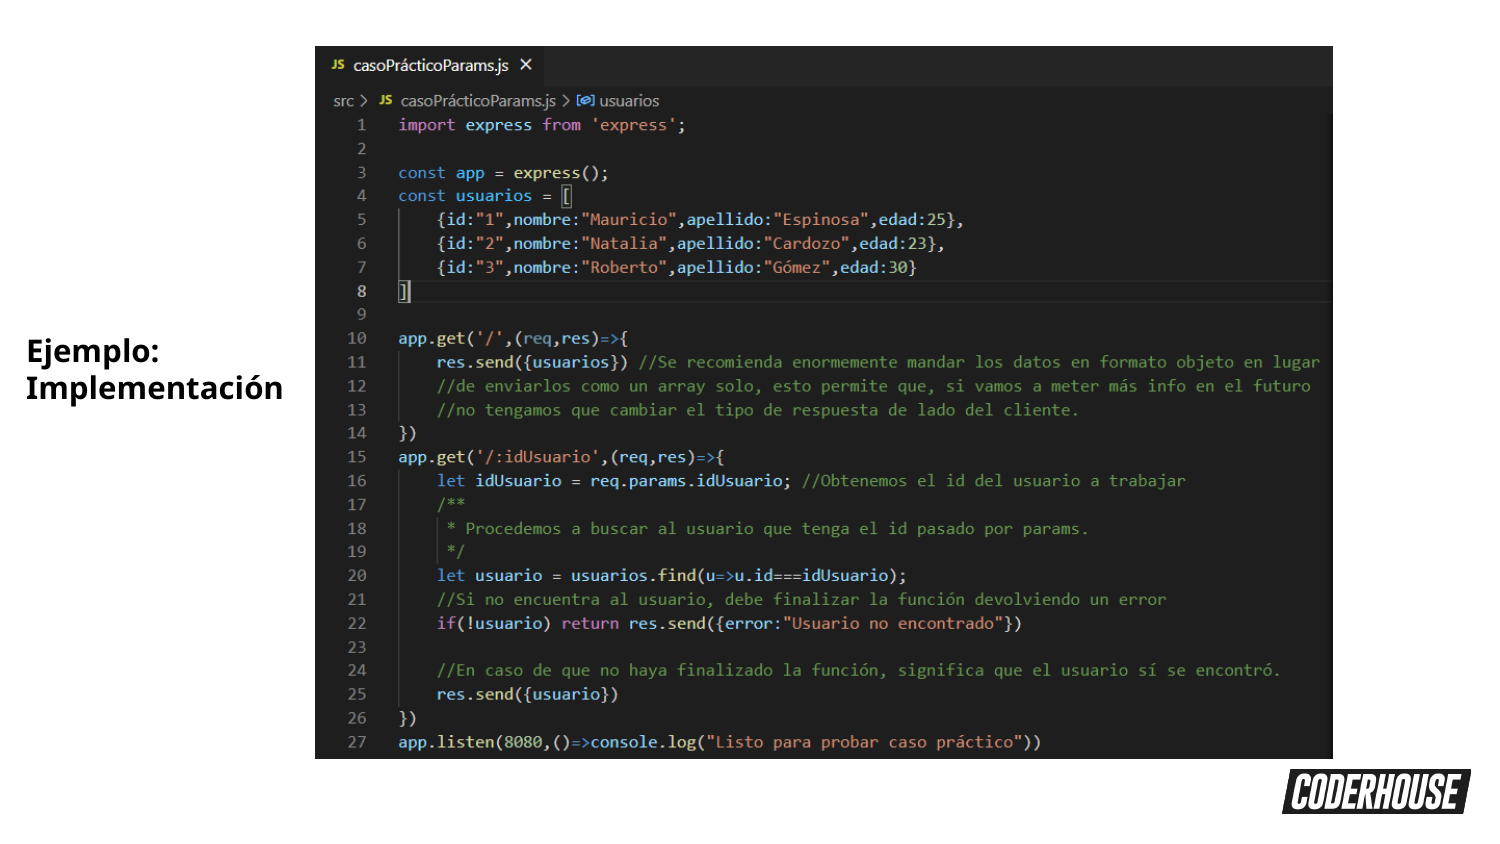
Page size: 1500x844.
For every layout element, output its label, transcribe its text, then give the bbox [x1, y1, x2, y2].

text_box Ejemplo: Implementación [10, 315, 309, 421]
picture [314, 45, 1333, 759]
picture [1281, 769, 1471, 814]
